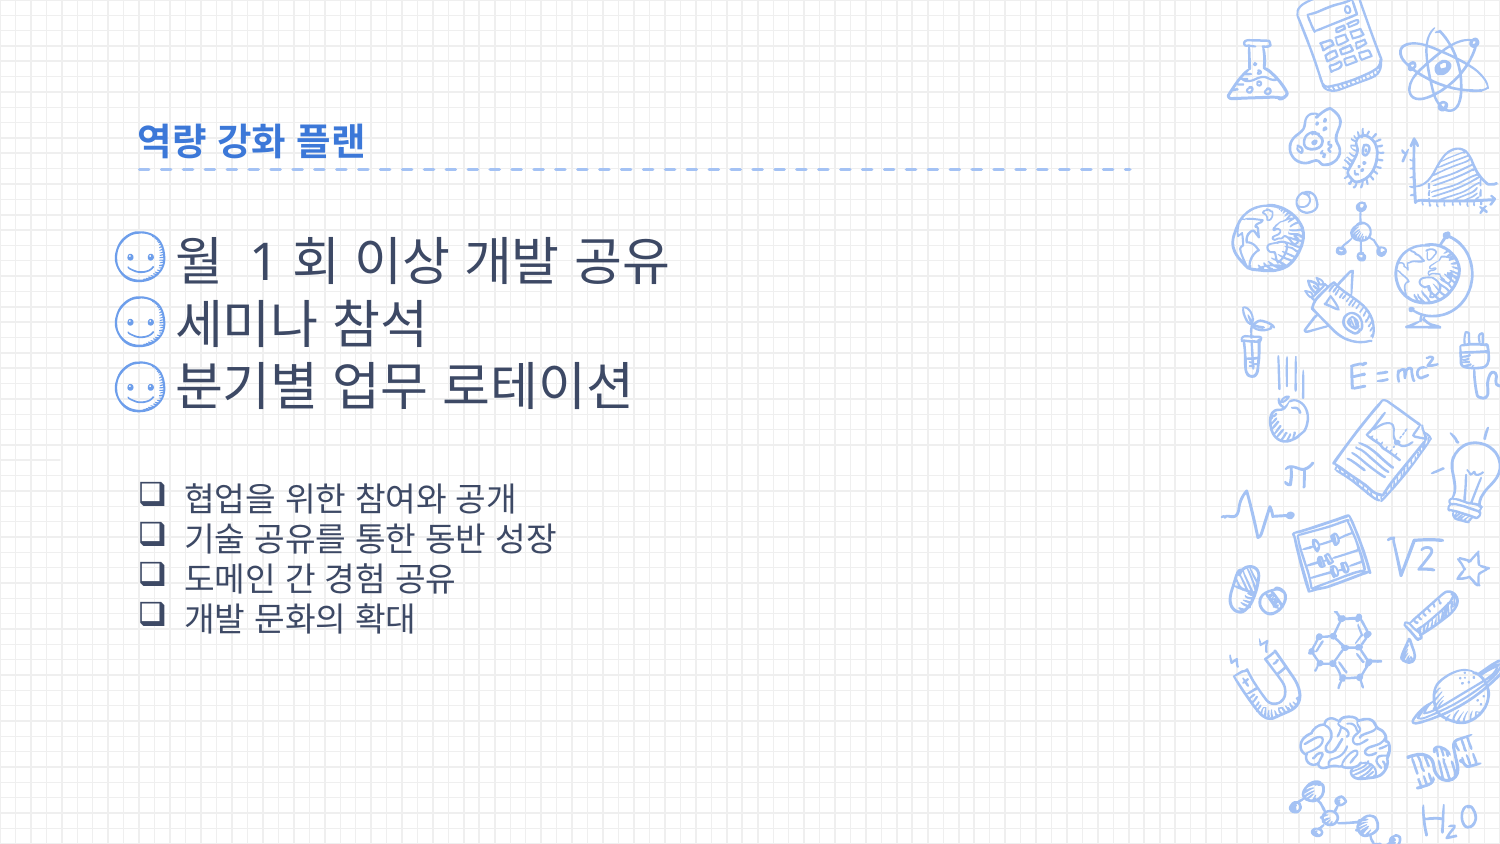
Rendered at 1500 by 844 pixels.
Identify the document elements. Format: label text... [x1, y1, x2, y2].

title 역량 강화 플랜 [122, 36, 1130, 178]
list 월 1회 이상 개발 공유 세미나 참석 분기별 업무 로테이션 협업을 위한 참여와 공개 기술 공유를 통한 동반 성장 도메인 간 경험 공유 개발 문화의 확대 [122, 213, 1130, 806]
text_box [114, 231, 166, 283]
text_box [114, 361, 166, 413]
text_box [114, 296, 166, 348]
